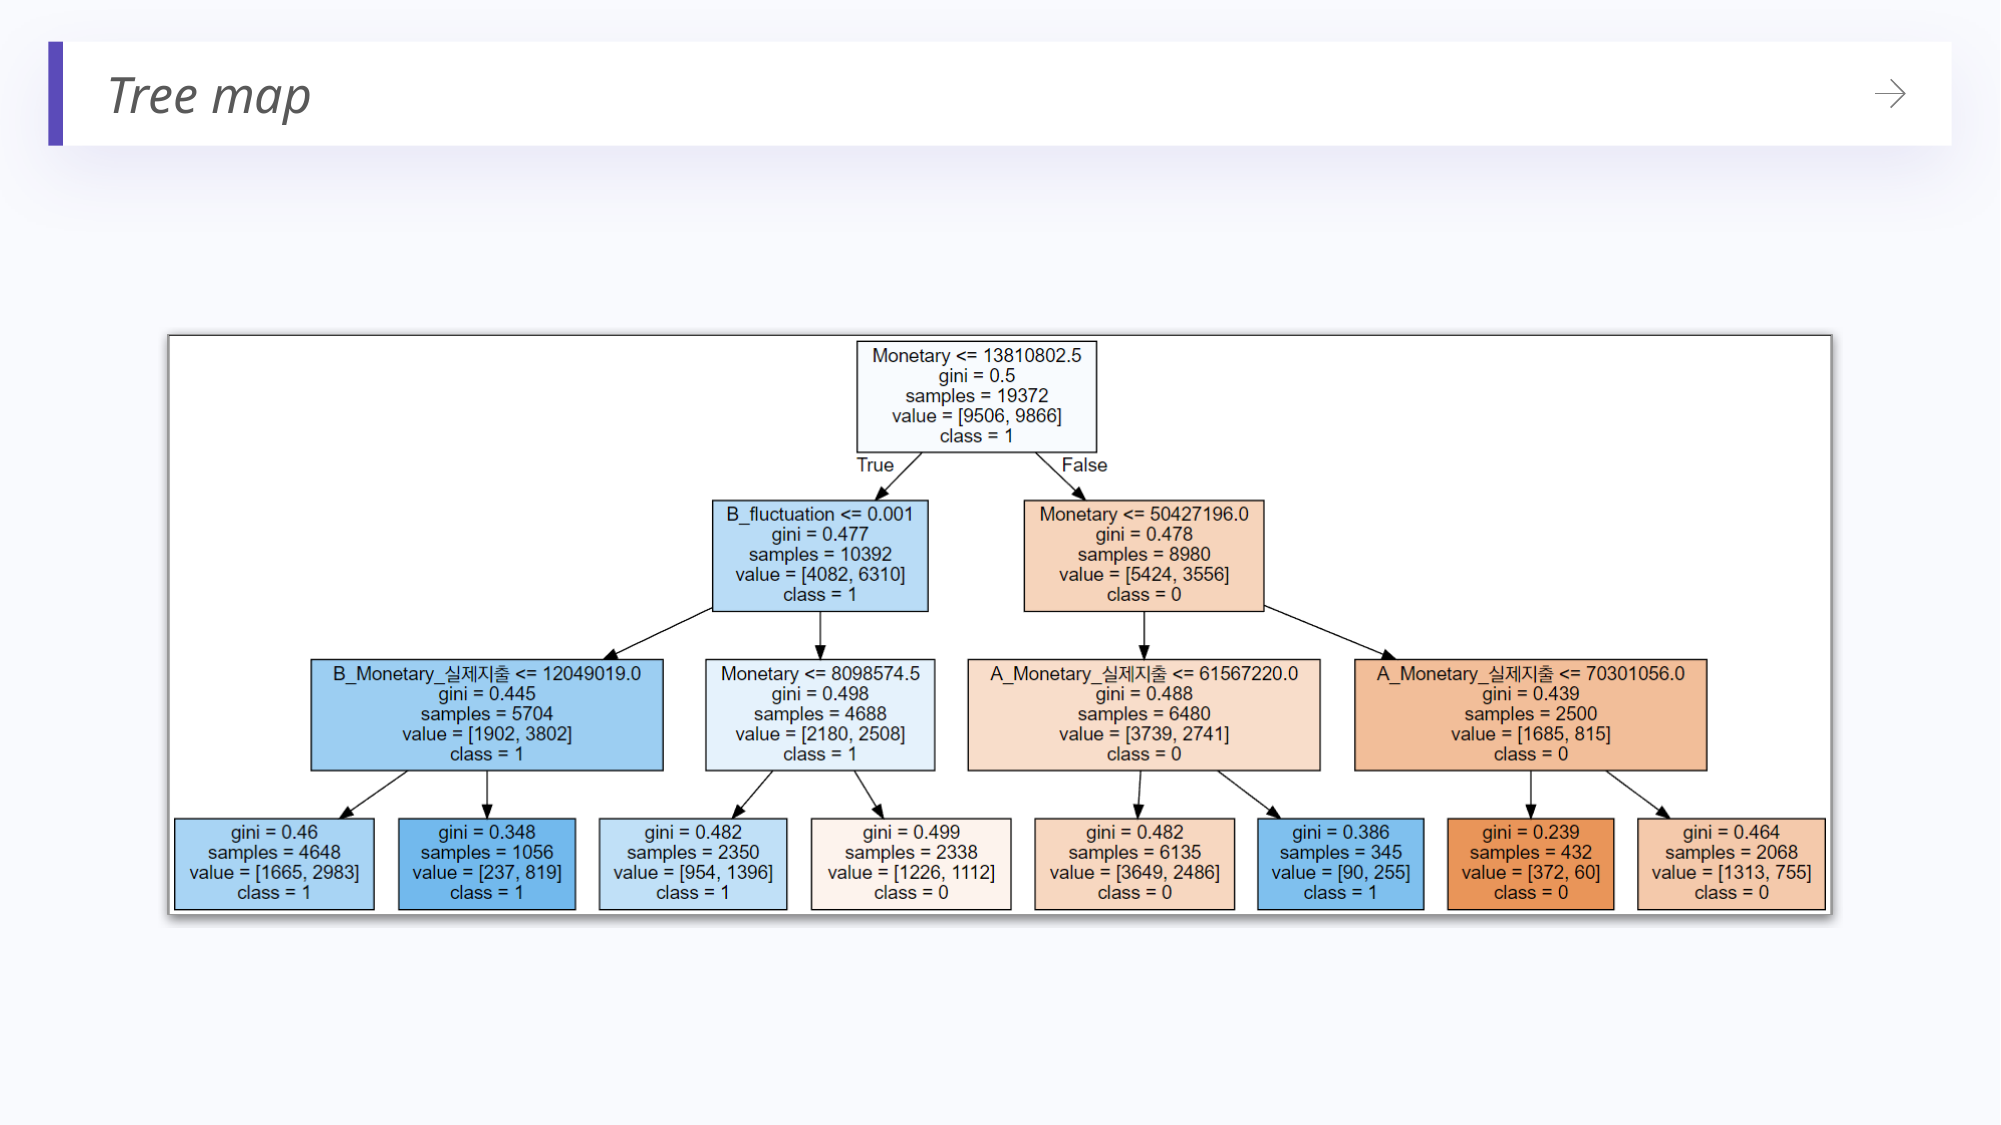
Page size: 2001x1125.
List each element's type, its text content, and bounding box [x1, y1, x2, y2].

picture [168, 335, 1832, 915]
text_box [1874, 79, 1905, 108]
text_box [48, 41, 63, 146]
text_box Tree map [63, 41, 1952, 146]
